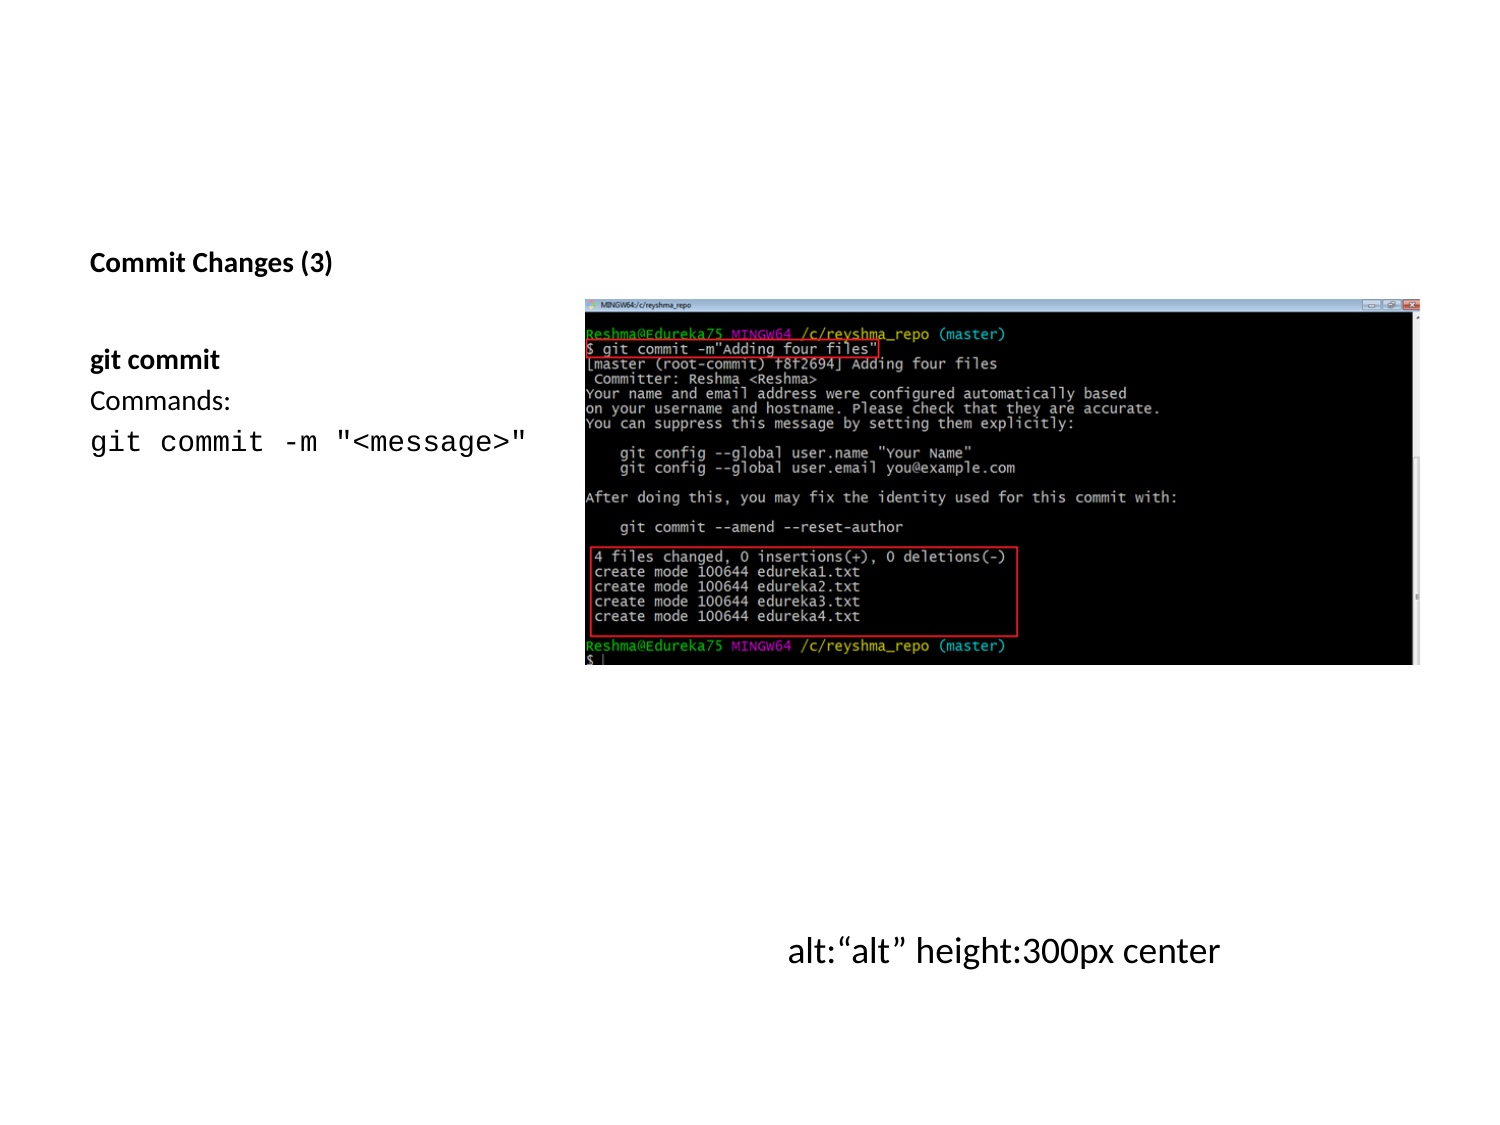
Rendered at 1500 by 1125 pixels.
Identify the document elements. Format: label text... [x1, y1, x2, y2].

list Commit Changes (3) git commit Commands: git commit -m "<message>" [75, 235, 569, 1005]
text_box alt:“alt” height:300px center [585, 918, 1423, 1003]
picture [585, 299, 1424, 665]
